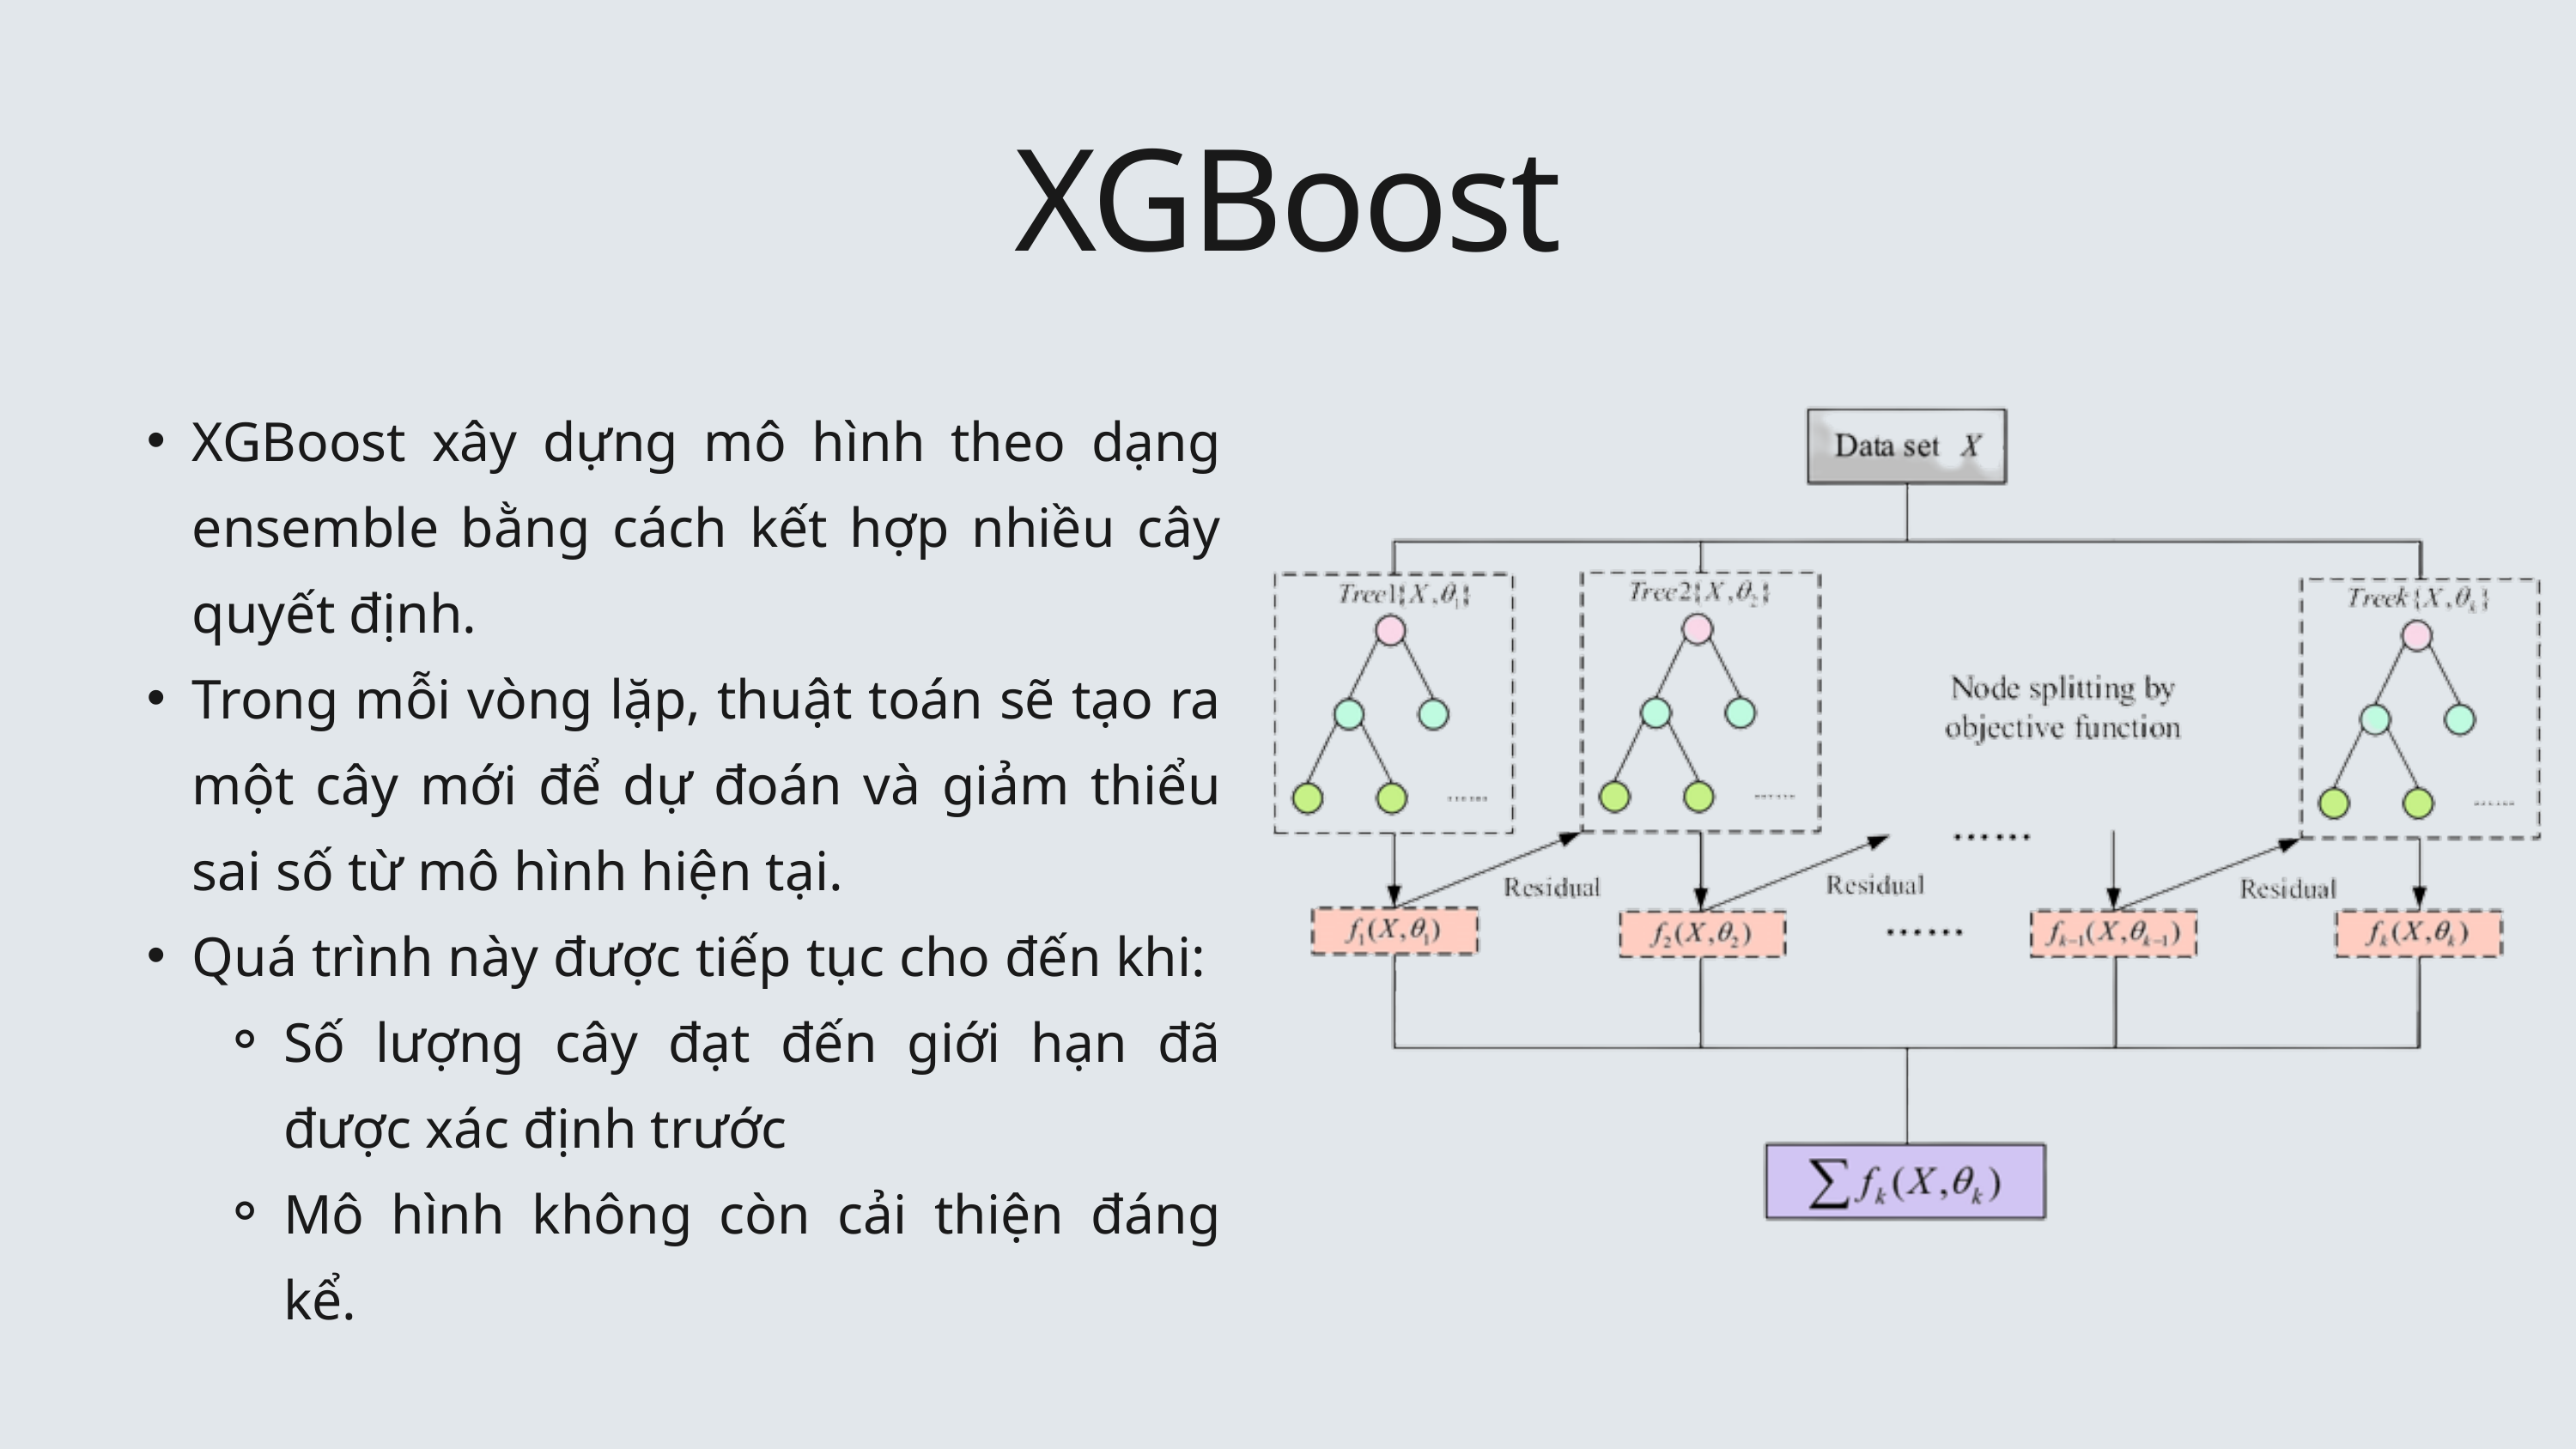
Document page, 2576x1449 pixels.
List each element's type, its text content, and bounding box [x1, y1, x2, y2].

text_box [1258, 401, 2554, 1223]
text_box XGBoost xây dựng mô hình theo dạng ensemble bằng cách kết hợp nhiều cây quyết định. Trong mỗi vòng lặp, thuật toán sẽ tạo ra một cây mới để dự đoán và giảm thiểu sai số từ mô hình hiện tại. Quá trình này được tiếp tục cho đến khi: Số lượng cây đạt đến giới hạn đã được xác định trước Mô hình không còn cải thiện đáng kể. [100, 385, 1223, 1331]
text_box XGBoost [910, 110, 1666, 280]
